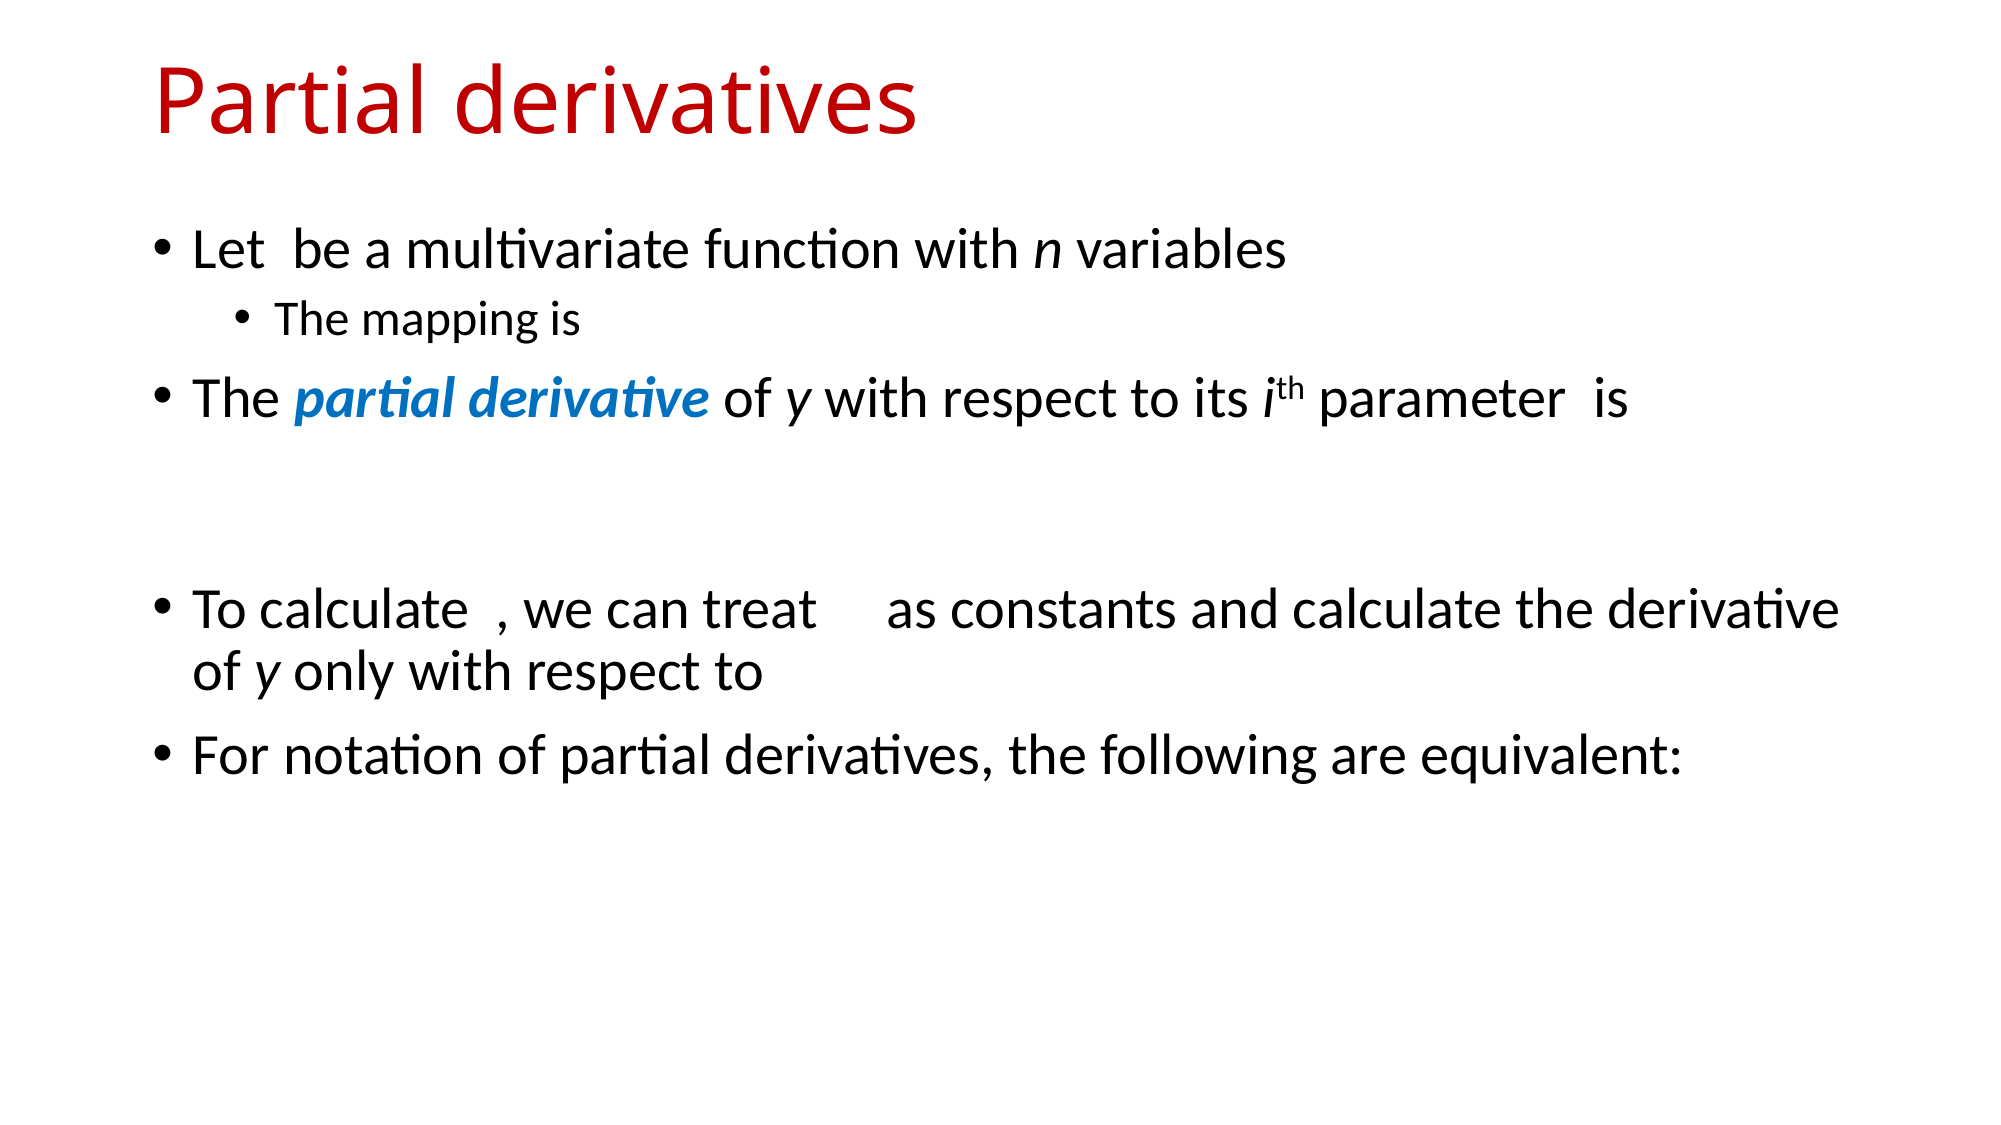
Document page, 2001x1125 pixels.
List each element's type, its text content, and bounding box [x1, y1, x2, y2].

title Partial derivatives [137, 33, 1863, 175]
